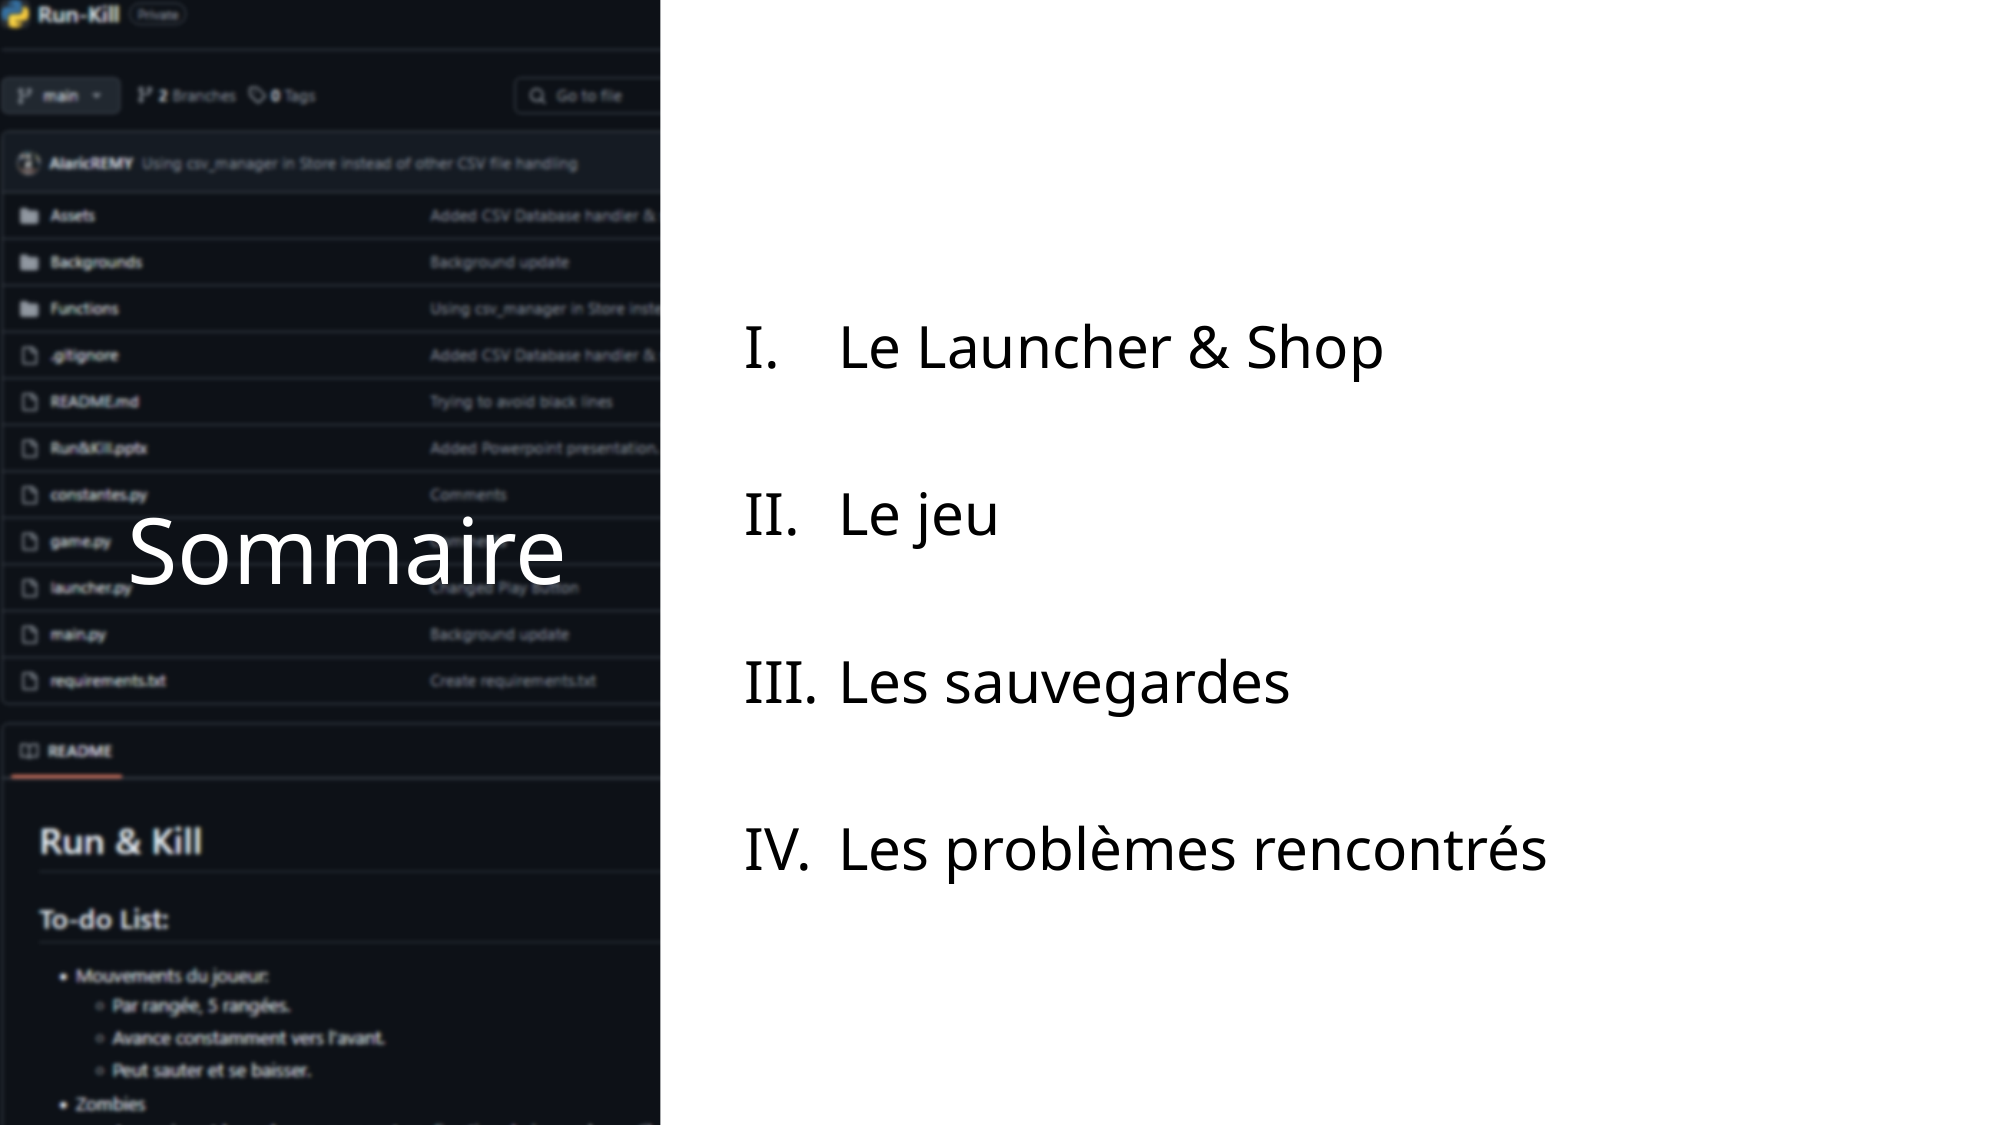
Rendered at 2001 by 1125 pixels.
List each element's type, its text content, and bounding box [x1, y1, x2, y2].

picture [0, 0, 661, 1125]
list Le Launcher & Shop Le jeu Les sauvegardes Les problèmes rencontrés [729, 97, 1863, 1014]
